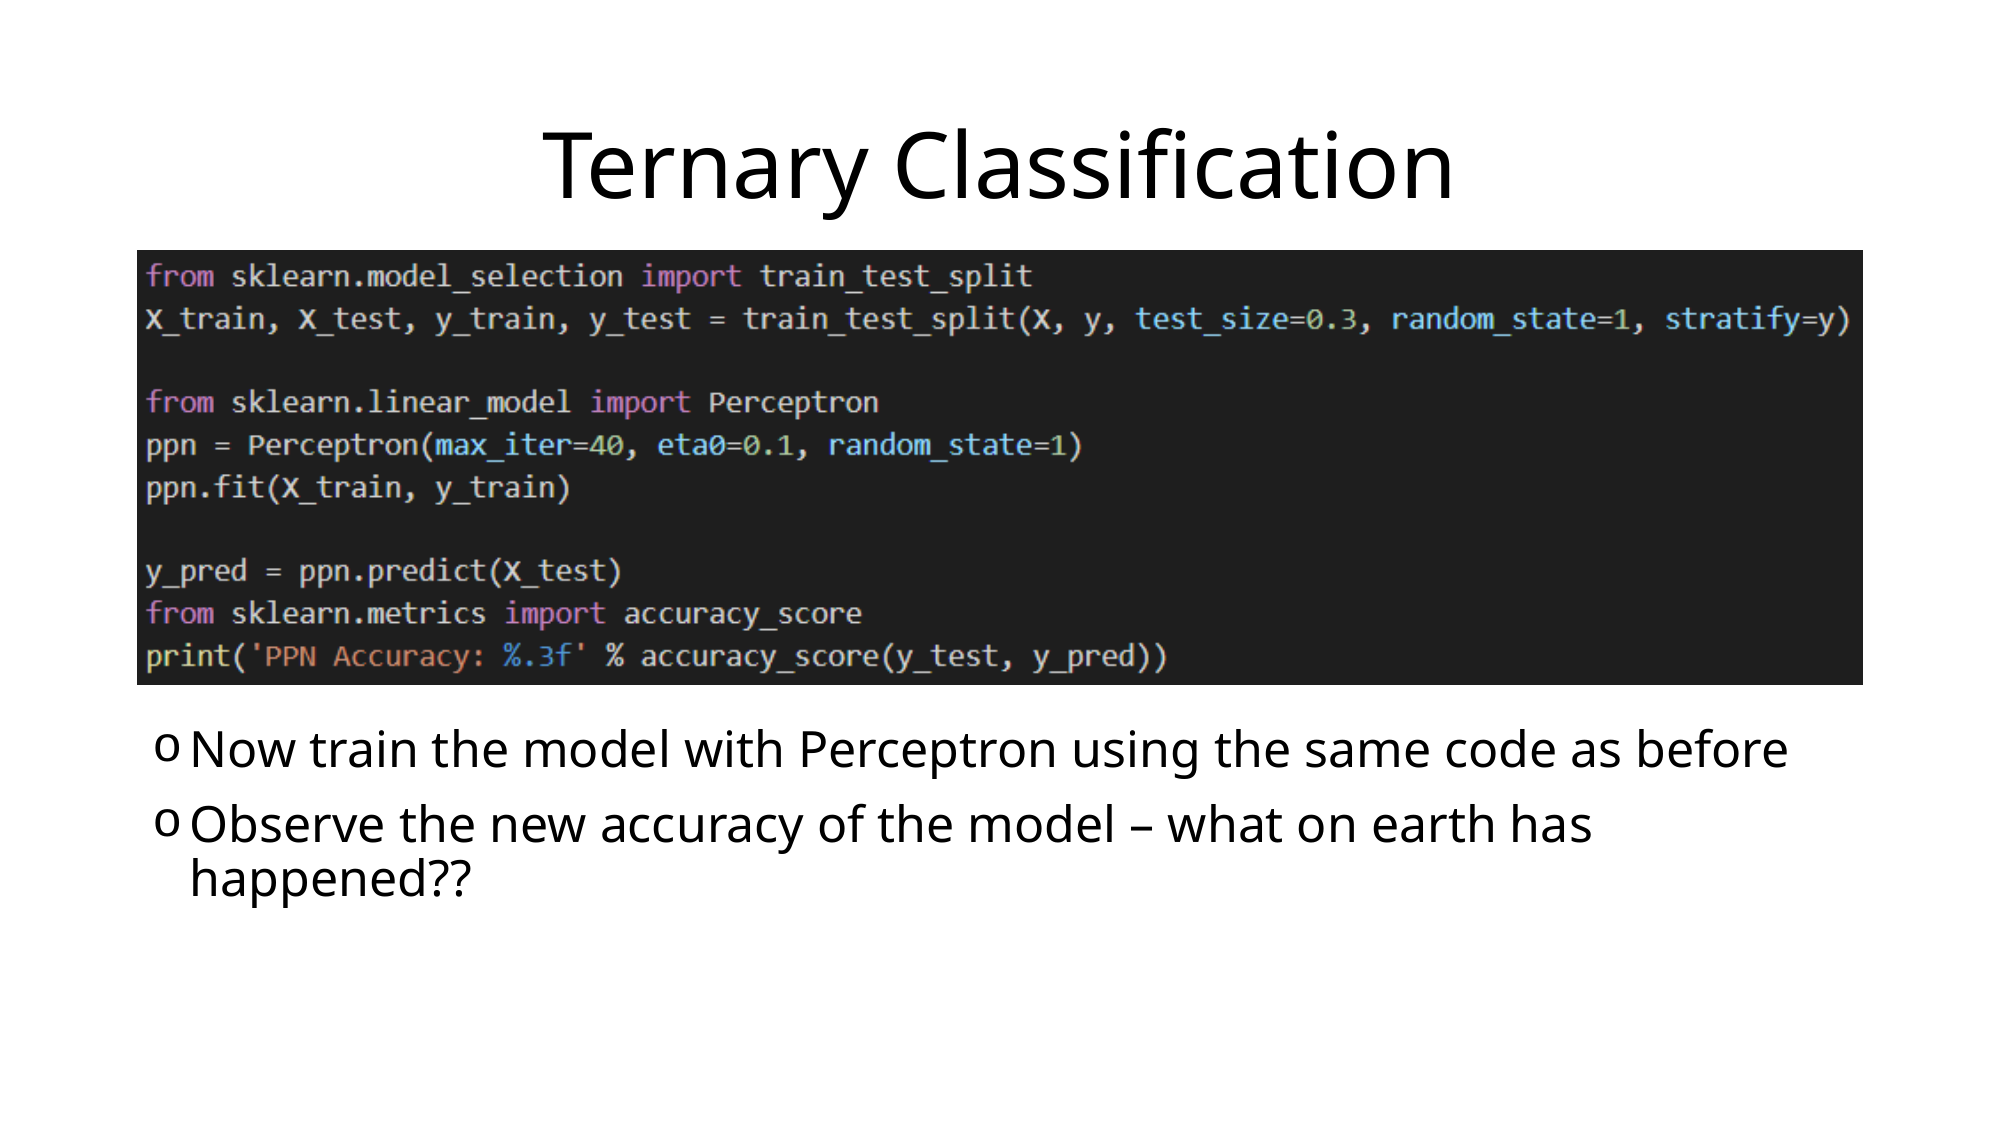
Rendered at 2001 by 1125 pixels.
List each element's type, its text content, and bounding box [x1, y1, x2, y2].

picture [136, 250, 1863, 685]
list Now train the model with Perceptron using the same code as before Observe the new accuracy of the model – what on earth has happened?? [137, 716, 1863, 1014]
title Ternary Classification [137, 59, 1863, 250]
